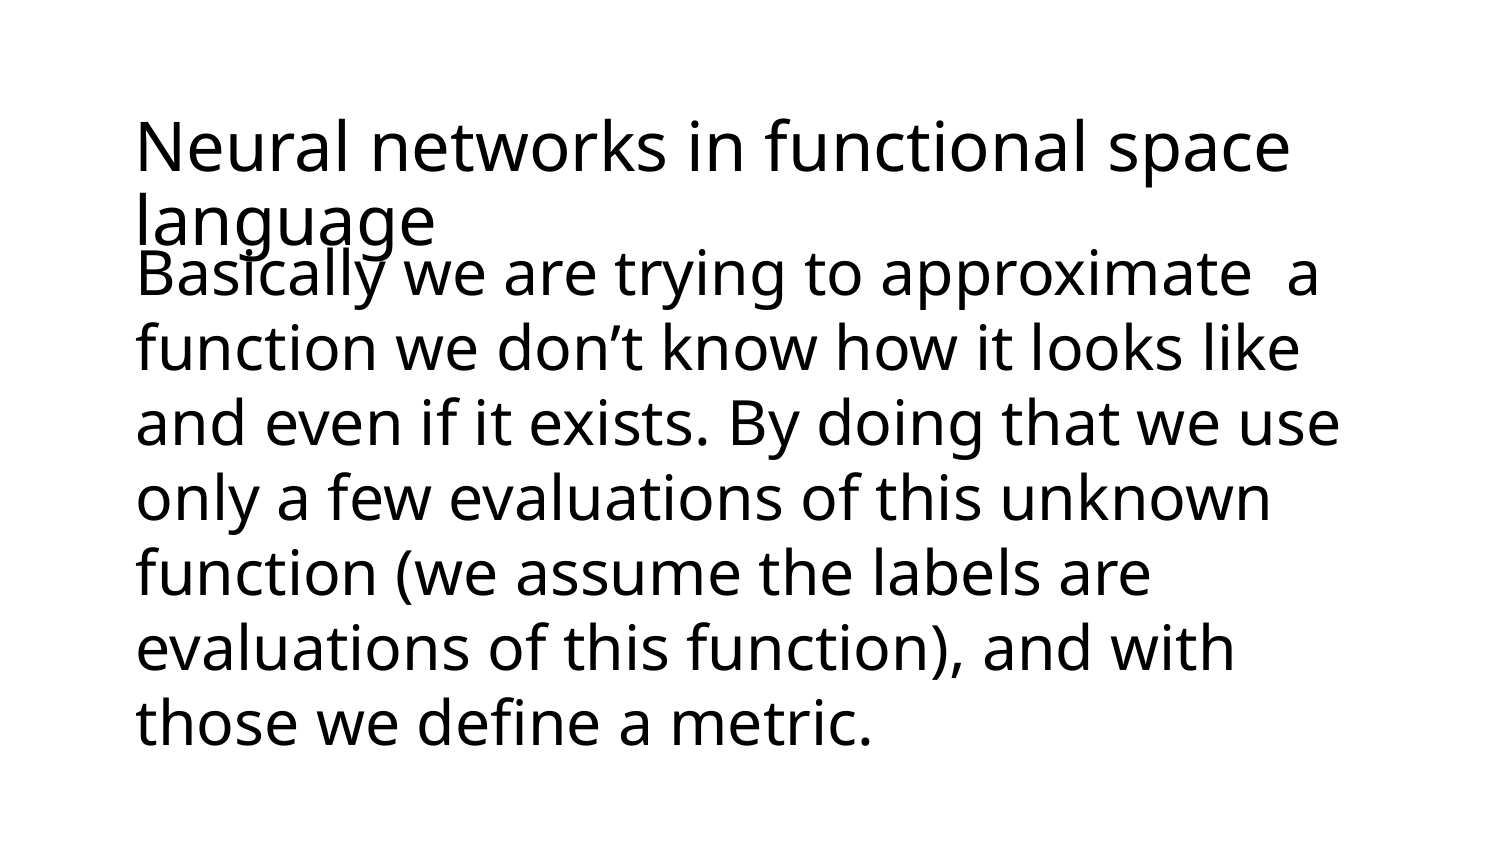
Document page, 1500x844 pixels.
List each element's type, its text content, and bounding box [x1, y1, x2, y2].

text_box Basically we are trying to approximate a function we don’t know how it looks like and even if it exists. By doing that we use only a few evaluations of this unknown function (we assume the labels are evaluations of this function), and with those we define a metric. [120, 218, 1424, 768]
title Neural networks in functional space language [119, 96, 1381, 185]
